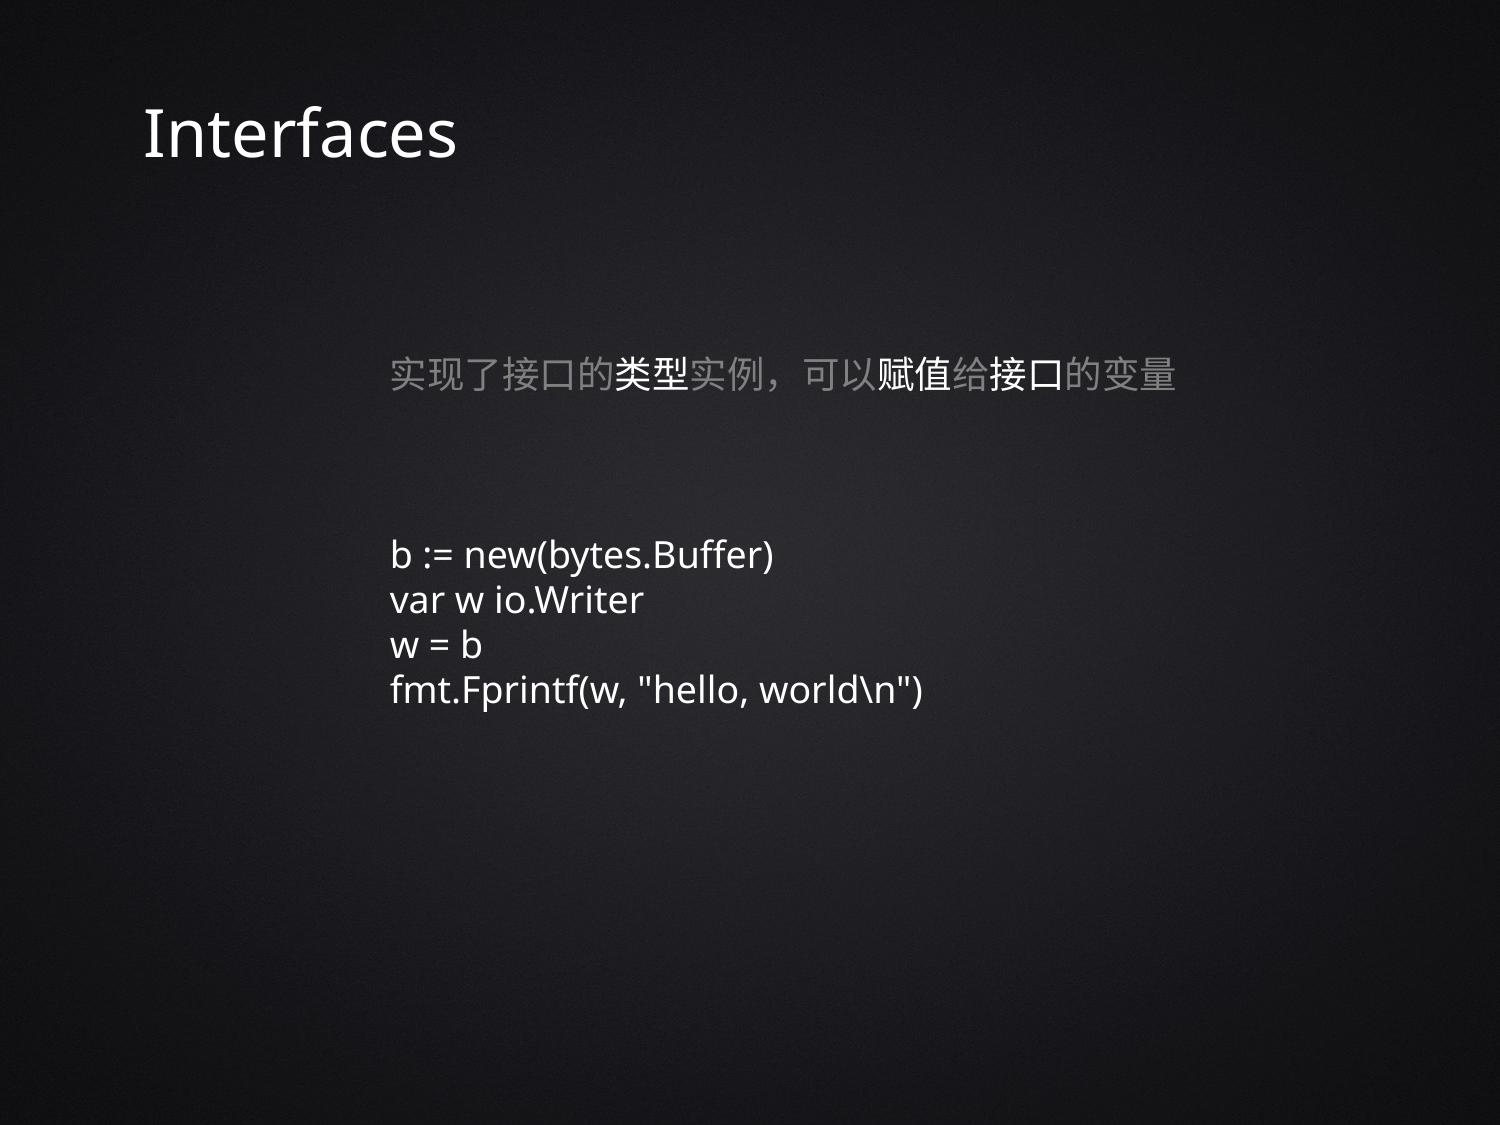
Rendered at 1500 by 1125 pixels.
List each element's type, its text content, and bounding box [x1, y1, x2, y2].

text_box Interfaces [128, 83, 474, 178]
picture [0, 0, 1500, 1125]
text_box 实现了接口的类型实例，可以赋值给接口的变量 [375, 343, 1199, 404]
text_box b := new(bytes.Buffer) var w io.Writer w = b fmt.Fprintf(w, "hello, world\n") [374, 523, 1269, 719]
